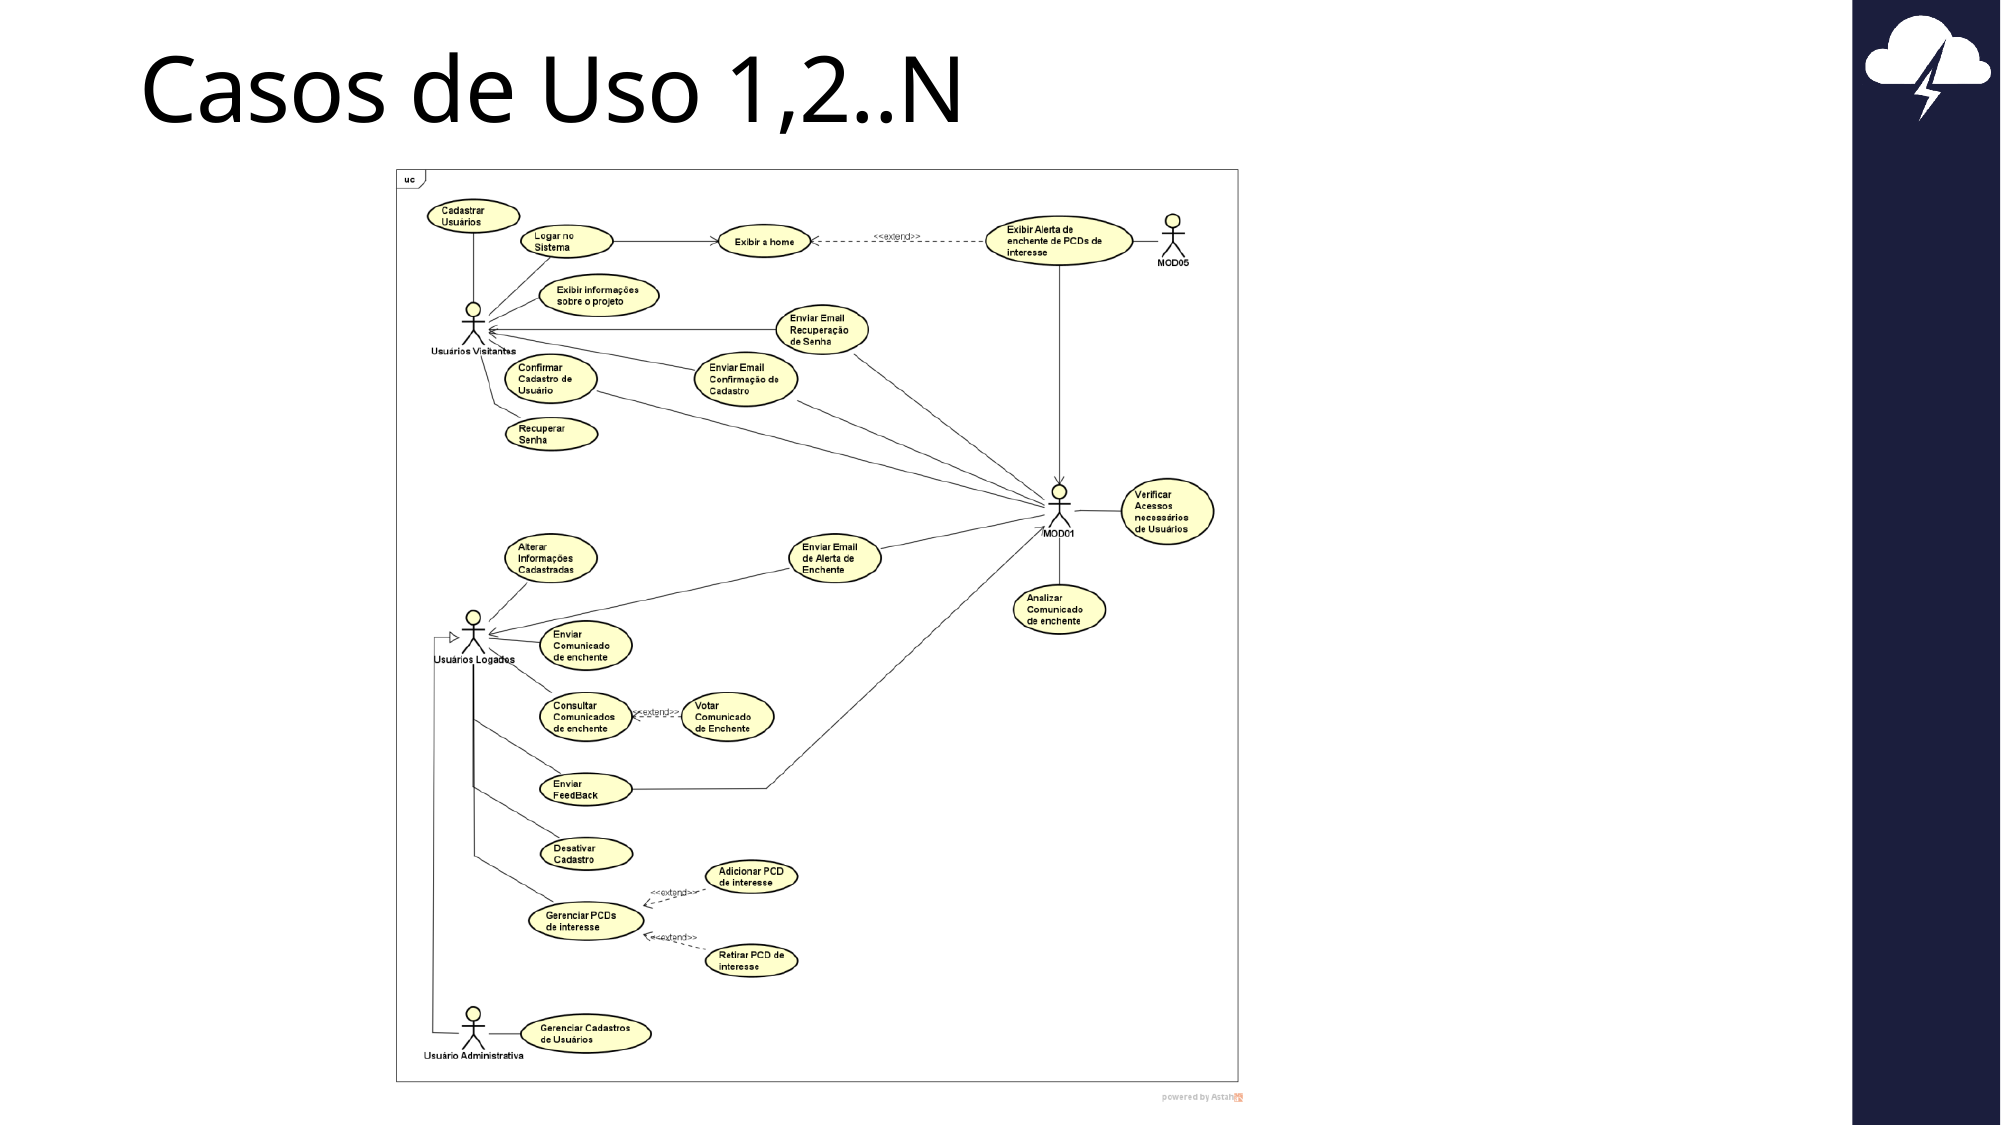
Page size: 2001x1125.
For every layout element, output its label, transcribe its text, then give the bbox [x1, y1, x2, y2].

title Casos de Uso 1,2..N [124, 0, 1715, 150]
picture [1861, 11, 1993, 126]
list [388, 161, 1245, 1104]
